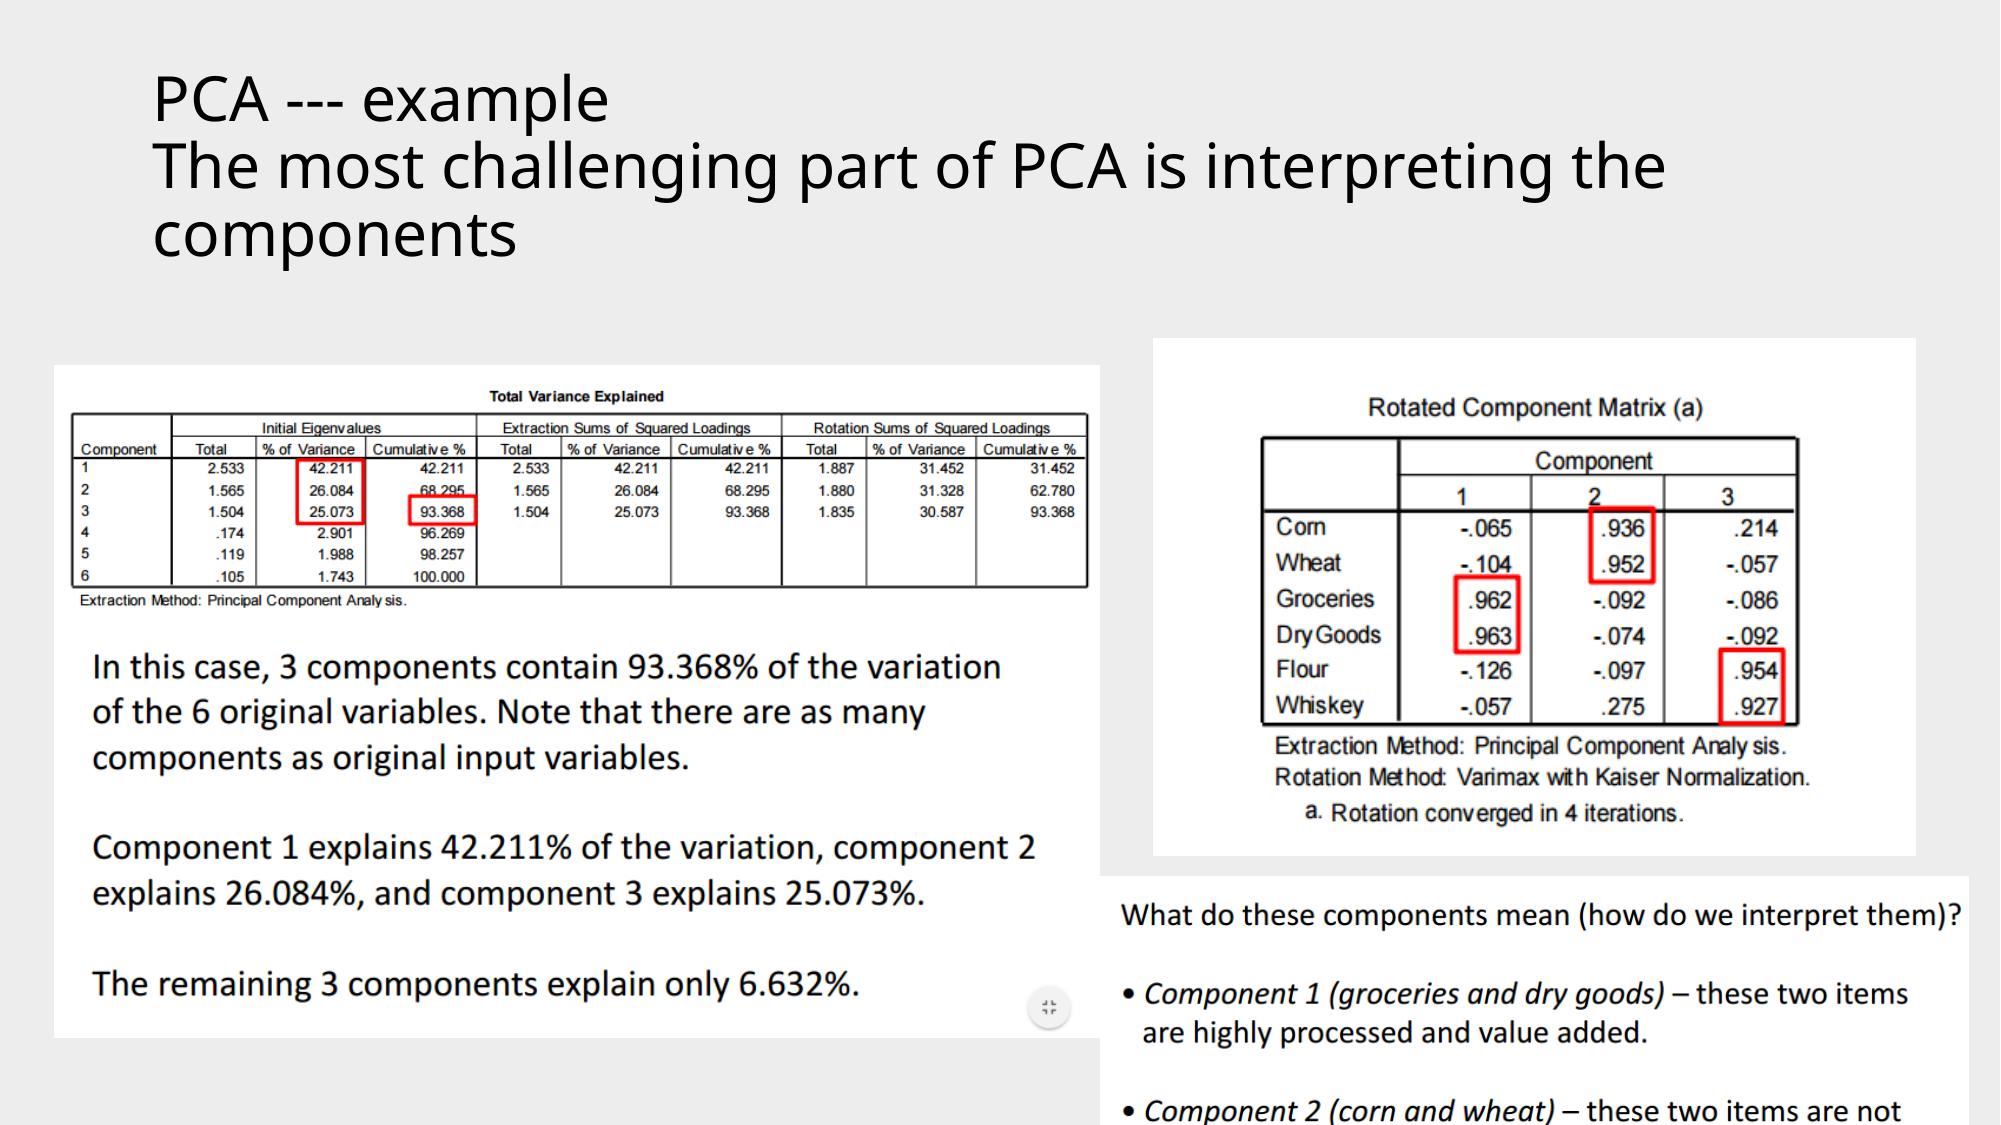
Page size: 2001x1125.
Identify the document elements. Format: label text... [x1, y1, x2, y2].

picture [1153, 338, 1916, 856]
title PCA --- example The most challenging part of PCA is interpreting the components [137, 59, 1863, 278]
picture [54, 365, 1969, 1125]
